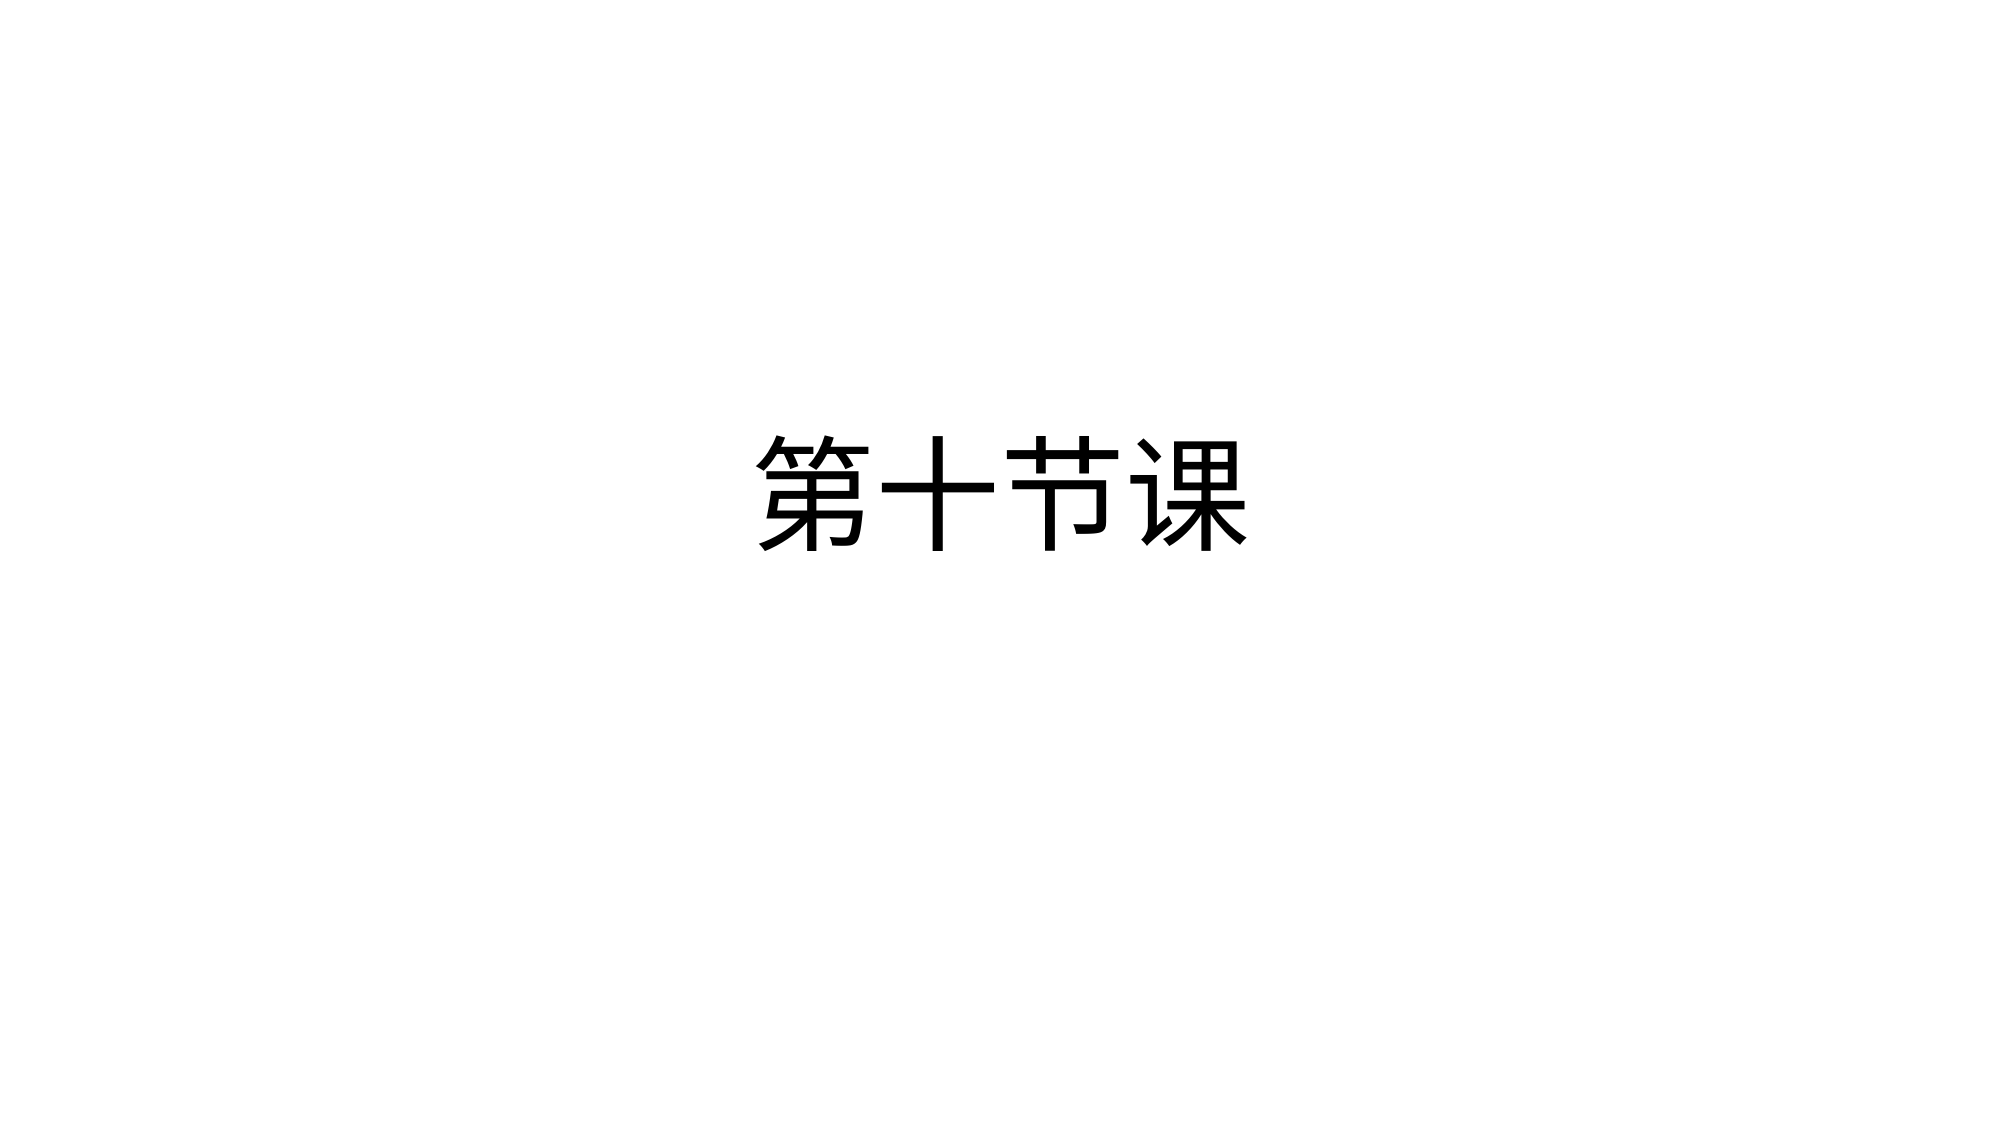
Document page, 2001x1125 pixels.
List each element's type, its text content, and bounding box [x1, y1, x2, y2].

title 第十节课 [249, 184, 1750, 576]
